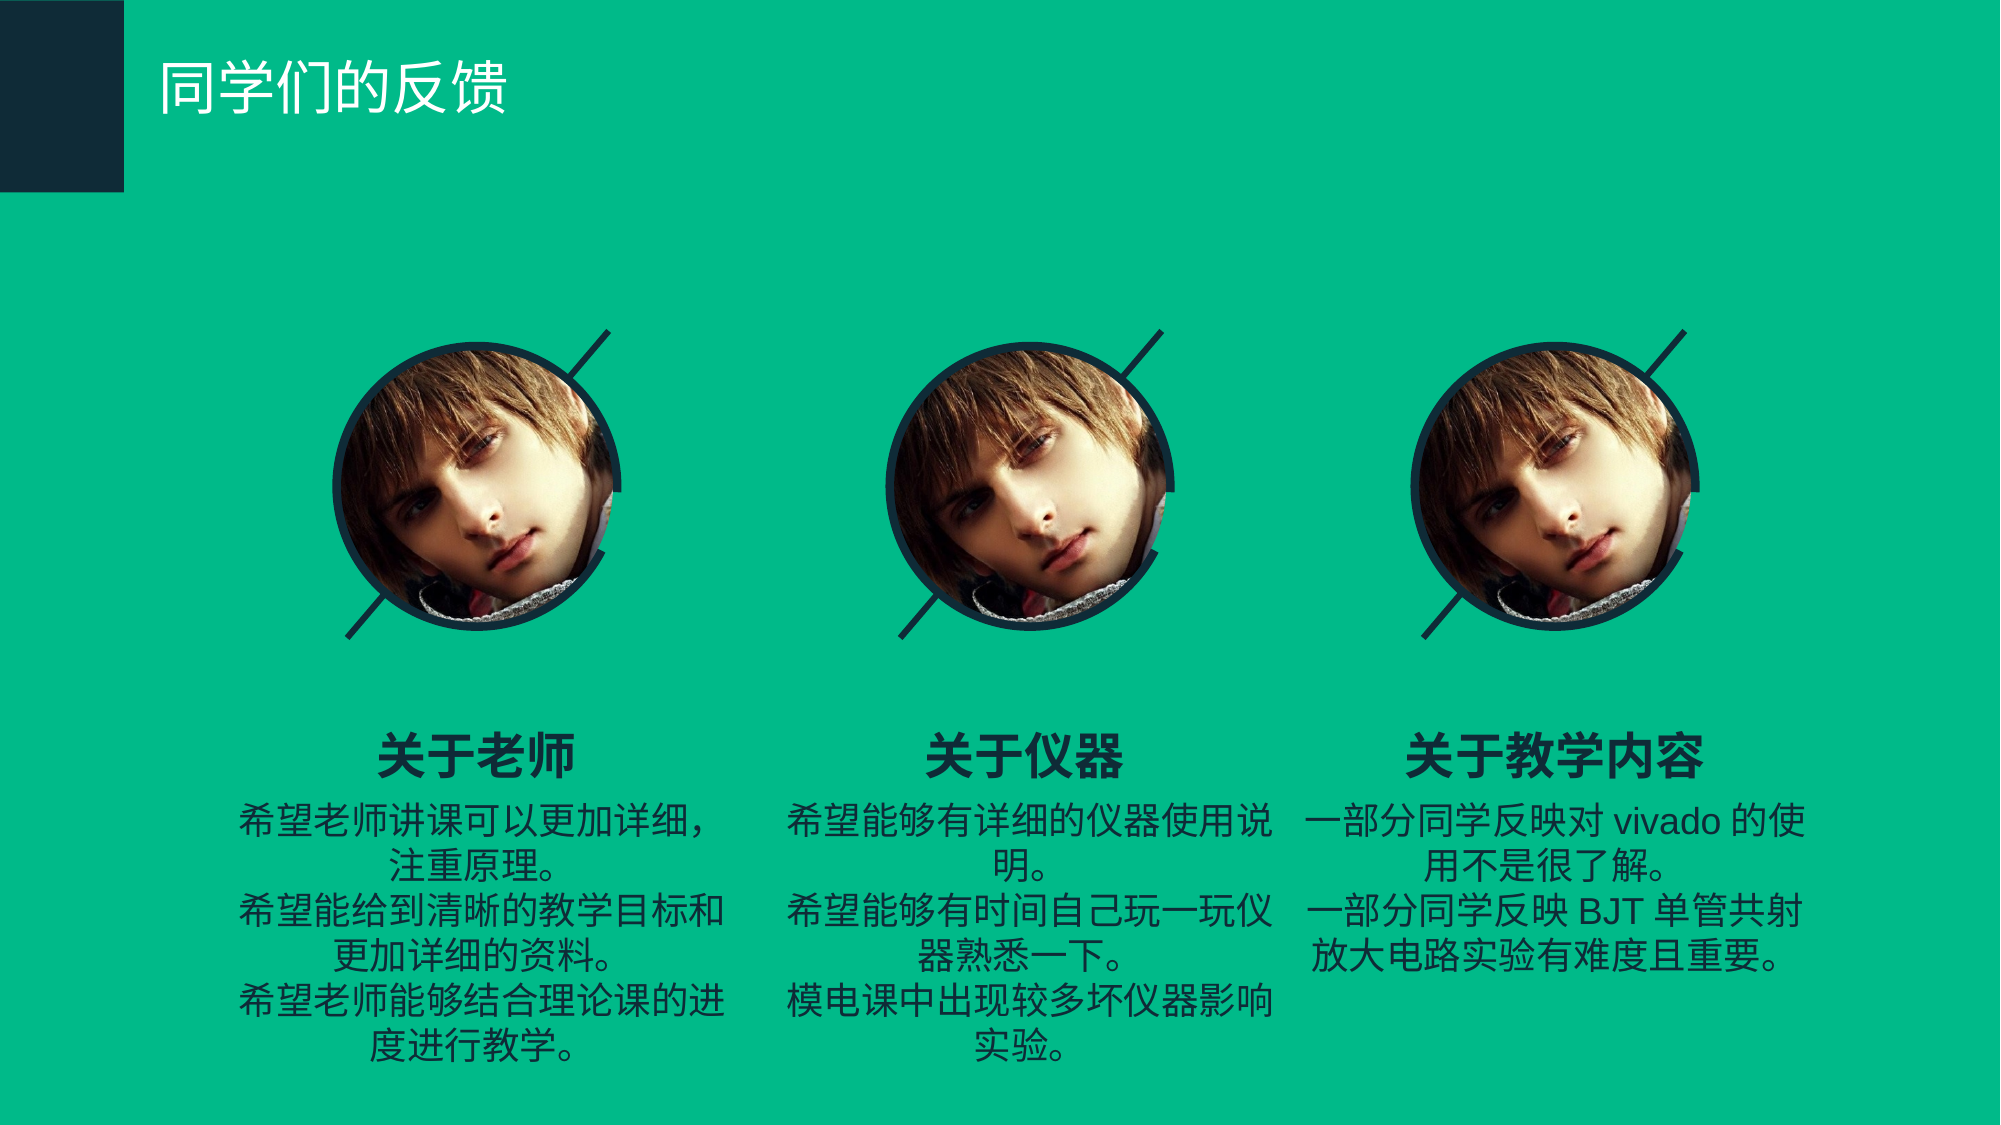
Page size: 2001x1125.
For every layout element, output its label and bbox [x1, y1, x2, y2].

text_box [347, 631, 609, 638]
text_box [762, 717, 1298, 1078]
text_box [214, 717, 750, 1078]
text_box [885, 341, 1175, 631]
text_box [332, 341, 622, 631]
text_box [1423, 631, 1685, 638]
text_box [900, 631, 1162, 638]
text_box [1423, 330, 1685, 341]
text_box [900, 330, 1162, 341]
text_box [1287, 717, 1823, 1033]
text_box [0, 0, 680, 193]
text_box [1410, 341, 1700, 631]
text_box [347, 330, 609, 341]
